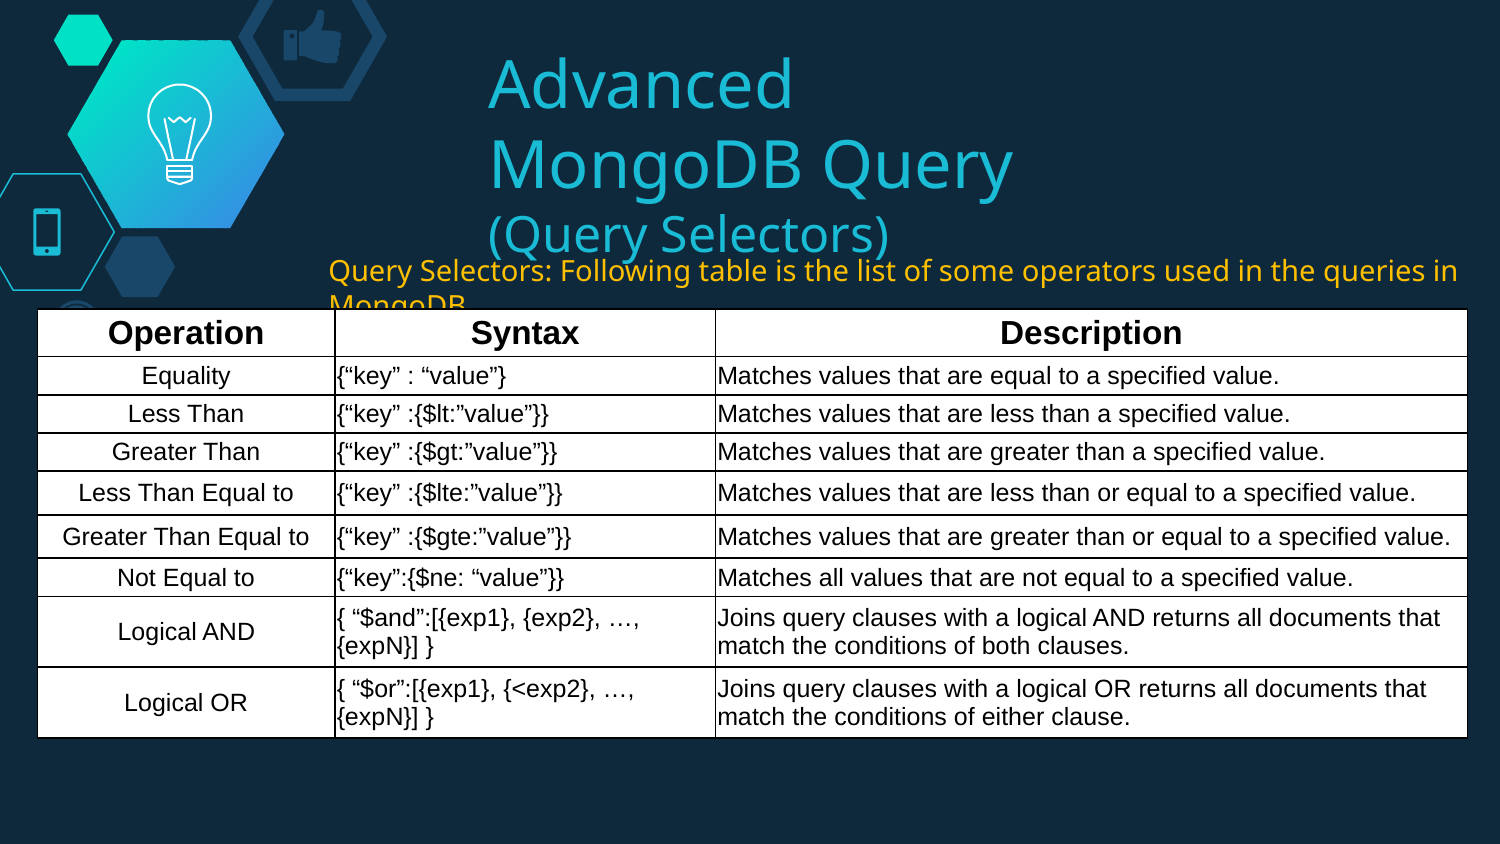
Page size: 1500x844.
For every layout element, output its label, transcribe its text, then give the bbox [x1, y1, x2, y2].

table_header Operation [38, 310, 334, 356]
table_cell Less Than [38, 396, 334, 432]
table_cell Joins query clauses with a logical AND returns all documents that match the conditions of both clauses. [716, 597, 1467, 666]
table_cell Less Than Equal to [38, 472, 334, 514]
table_cell {“key” :{$lt:”value”}} [336, 396, 715, 432]
table_cell { “$or”:[{exp1}, {<exp2}, …, {expN}] } [336, 668, 715, 737]
table_header Description [716, 310, 1467, 356]
table_cell Matches values that are less than a specified value. [716, 396, 1467, 432]
text_box Query Selectors: Following table is the list of some operators used in the queries in MongoDB. [313, 244, 1500, 330]
table_cell Joins query clauses with a logical OR returns all documents that match the conditions of either clause. [716, 668, 1467, 737]
table_cell {“key” : “value”} [336, 357, 715, 394]
table_cell Matches values that are equal to a specified value. [716, 357, 1467, 394]
table_cell Matches values that are greater than or equal to a specified value. [716, 516, 1467, 557]
table_cell {“key”:{$ne: “value”}} [336, 559, 715, 596]
table_cell Logical AND [38, 597, 334, 666]
table_cell Matches values that are less than or equal to a specified value. [716, 472, 1467, 514]
text_box Advanced MongoDB Query (Query Selectors) [473, 34, 1322, 244]
table_cell Matches all values that are not equal to a specified value. [716, 559, 1467, 596]
table_cell {“key” :{$gt:”value”}} [336, 434, 715, 470]
table_cell Logical OR [38, 668, 334, 737]
table_cell {“key” :{$lte:”value”}} [336, 472, 715, 514]
table_header Syntax [336, 310, 715, 356]
table_cell {“key” :{$gte:”value”}} [336, 516, 715, 557]
table_cell { “$and”:[{exp1}, {exp2}, …, {expN}] } [336, 597, 715, 666]
table_cell Greater Than [38, 434, 334, 470]
table_cell Greater Than Equal to [38, 516, 334, 557]
table_cell Not Equal to [38, 559, 334, 596]
table_cell Equality [38, 357, 334, 394]
table_cell Matches values that are greater than a specified value. [716, 434, 1467, 470]
